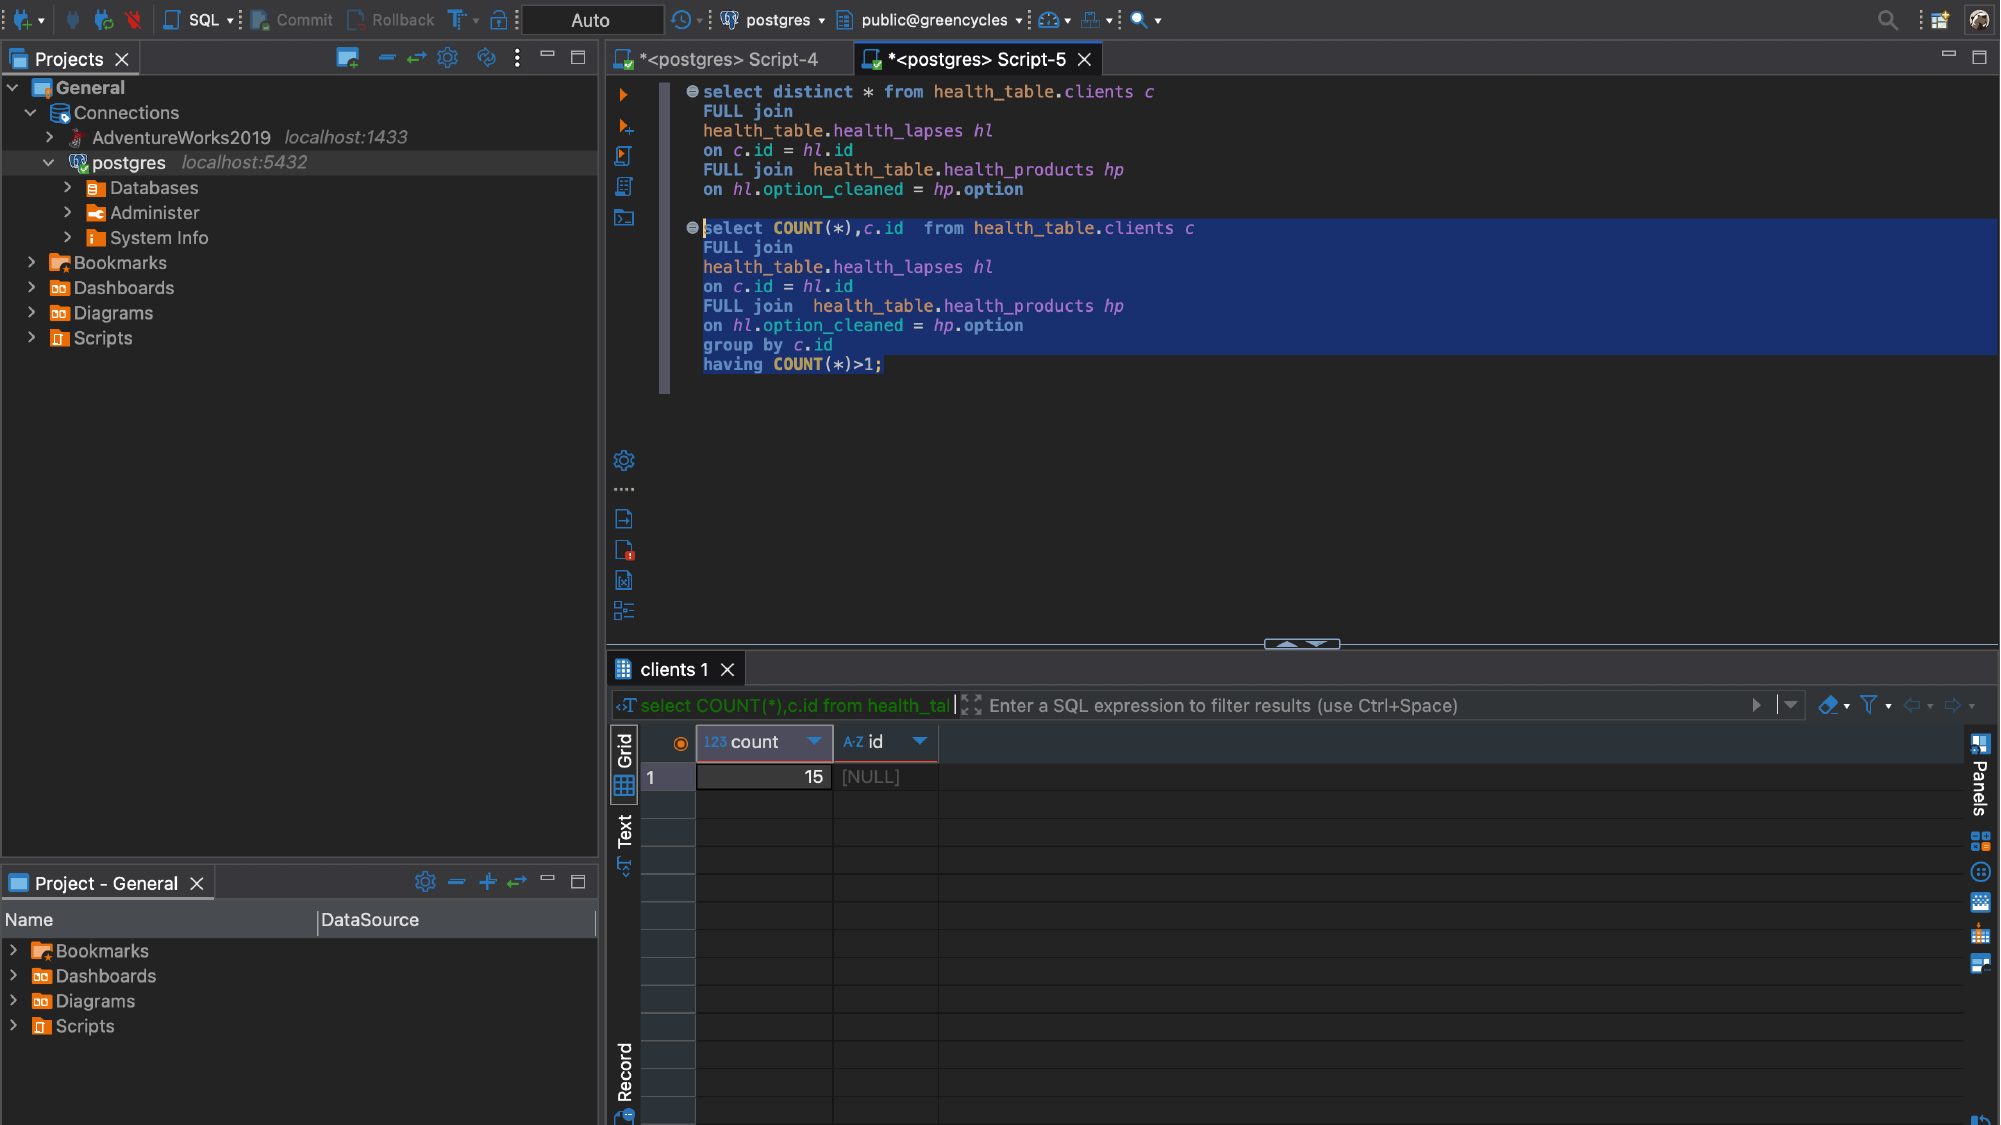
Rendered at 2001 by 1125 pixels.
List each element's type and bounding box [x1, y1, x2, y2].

list [0, 0, 2000, 1125]
